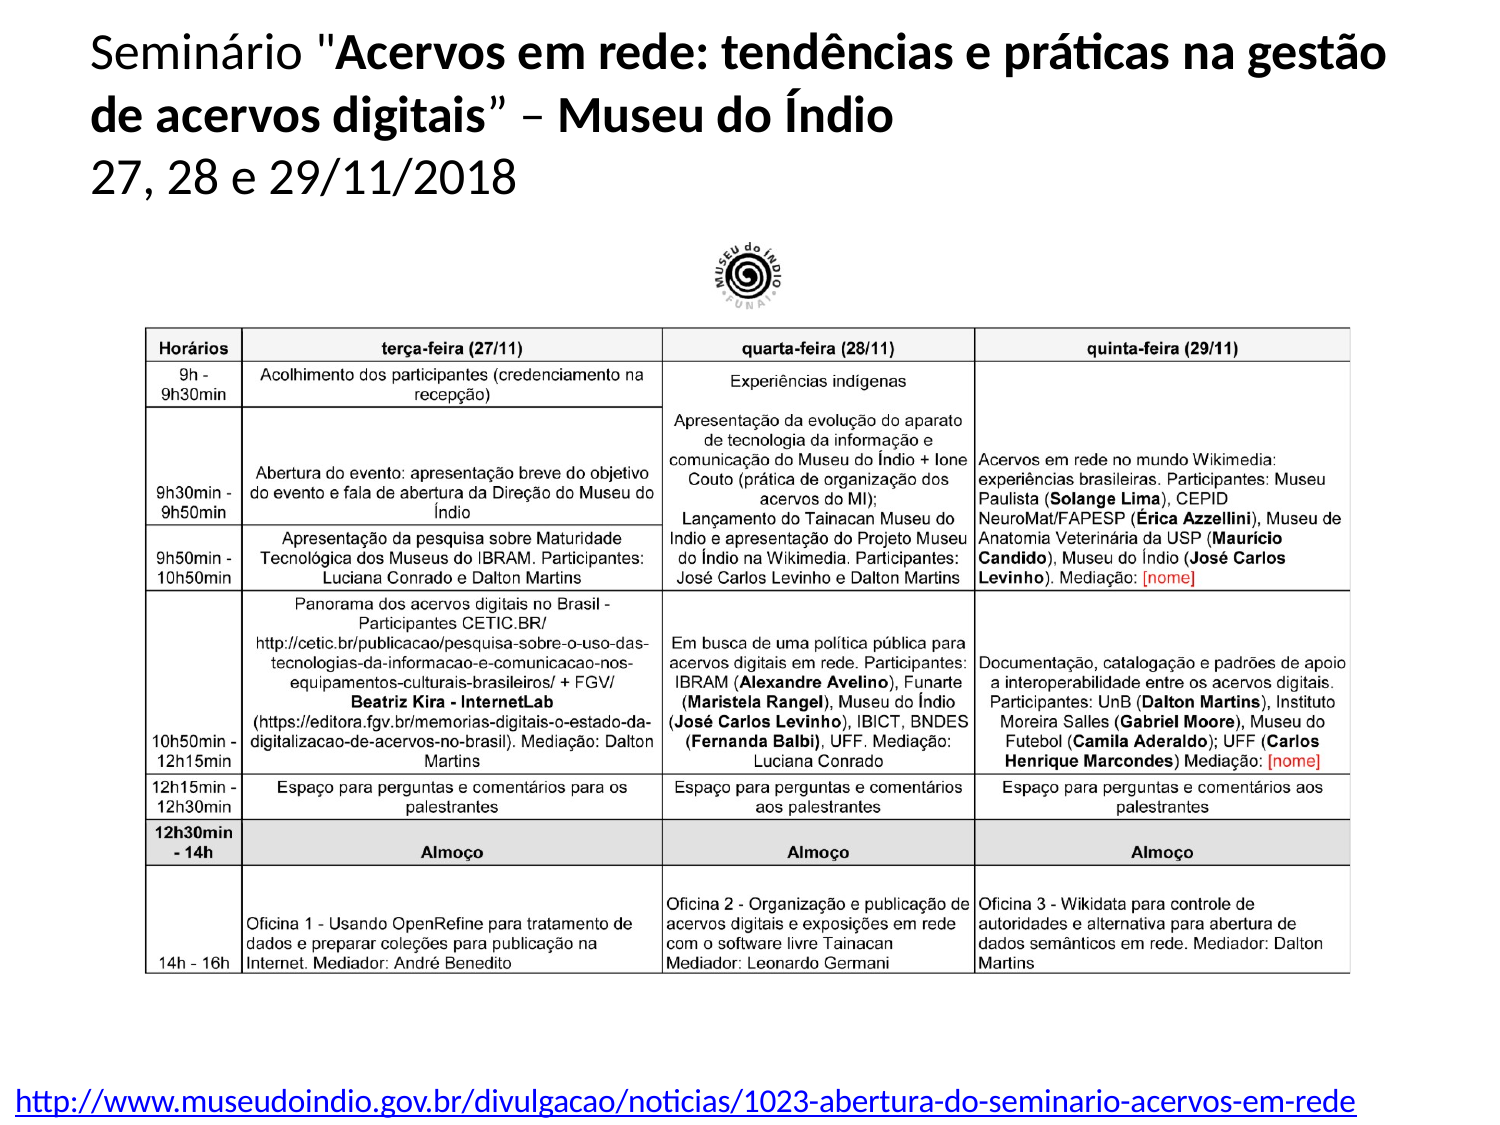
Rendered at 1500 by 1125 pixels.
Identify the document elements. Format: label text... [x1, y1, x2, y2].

text_box [144, 242, 1351, 974]
title Seminário "Acervos em rede: tendências e práticas na gestão de acervos digitais” – Museu do Índio 27, 28 e 29/11/2018 [87, 15, 1400, 205]
text_box http://www.museudoindio.gov.br/divulgacao/noticias/1023-abertura-do-seminario-acervos-em-rede [12, 1077, 1383, 1120]
